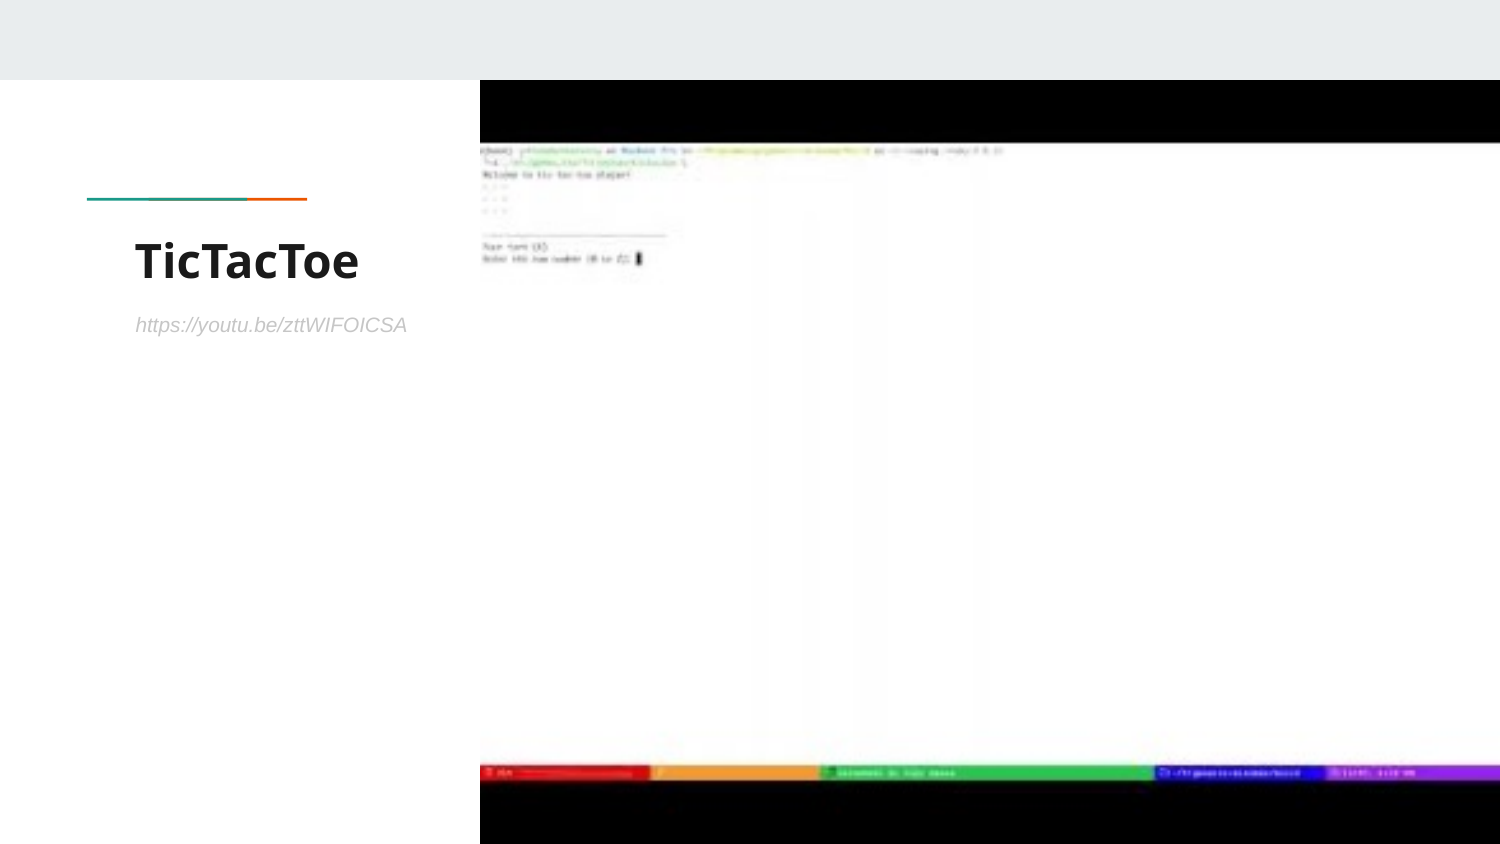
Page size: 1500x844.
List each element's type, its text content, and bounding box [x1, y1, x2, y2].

text_box https://youtu.be/zttWIFOICSA [120, 304, 423, 344]
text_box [479, 79, 1500, 844]
title TicTacToe [119, 216, 413, 305]
